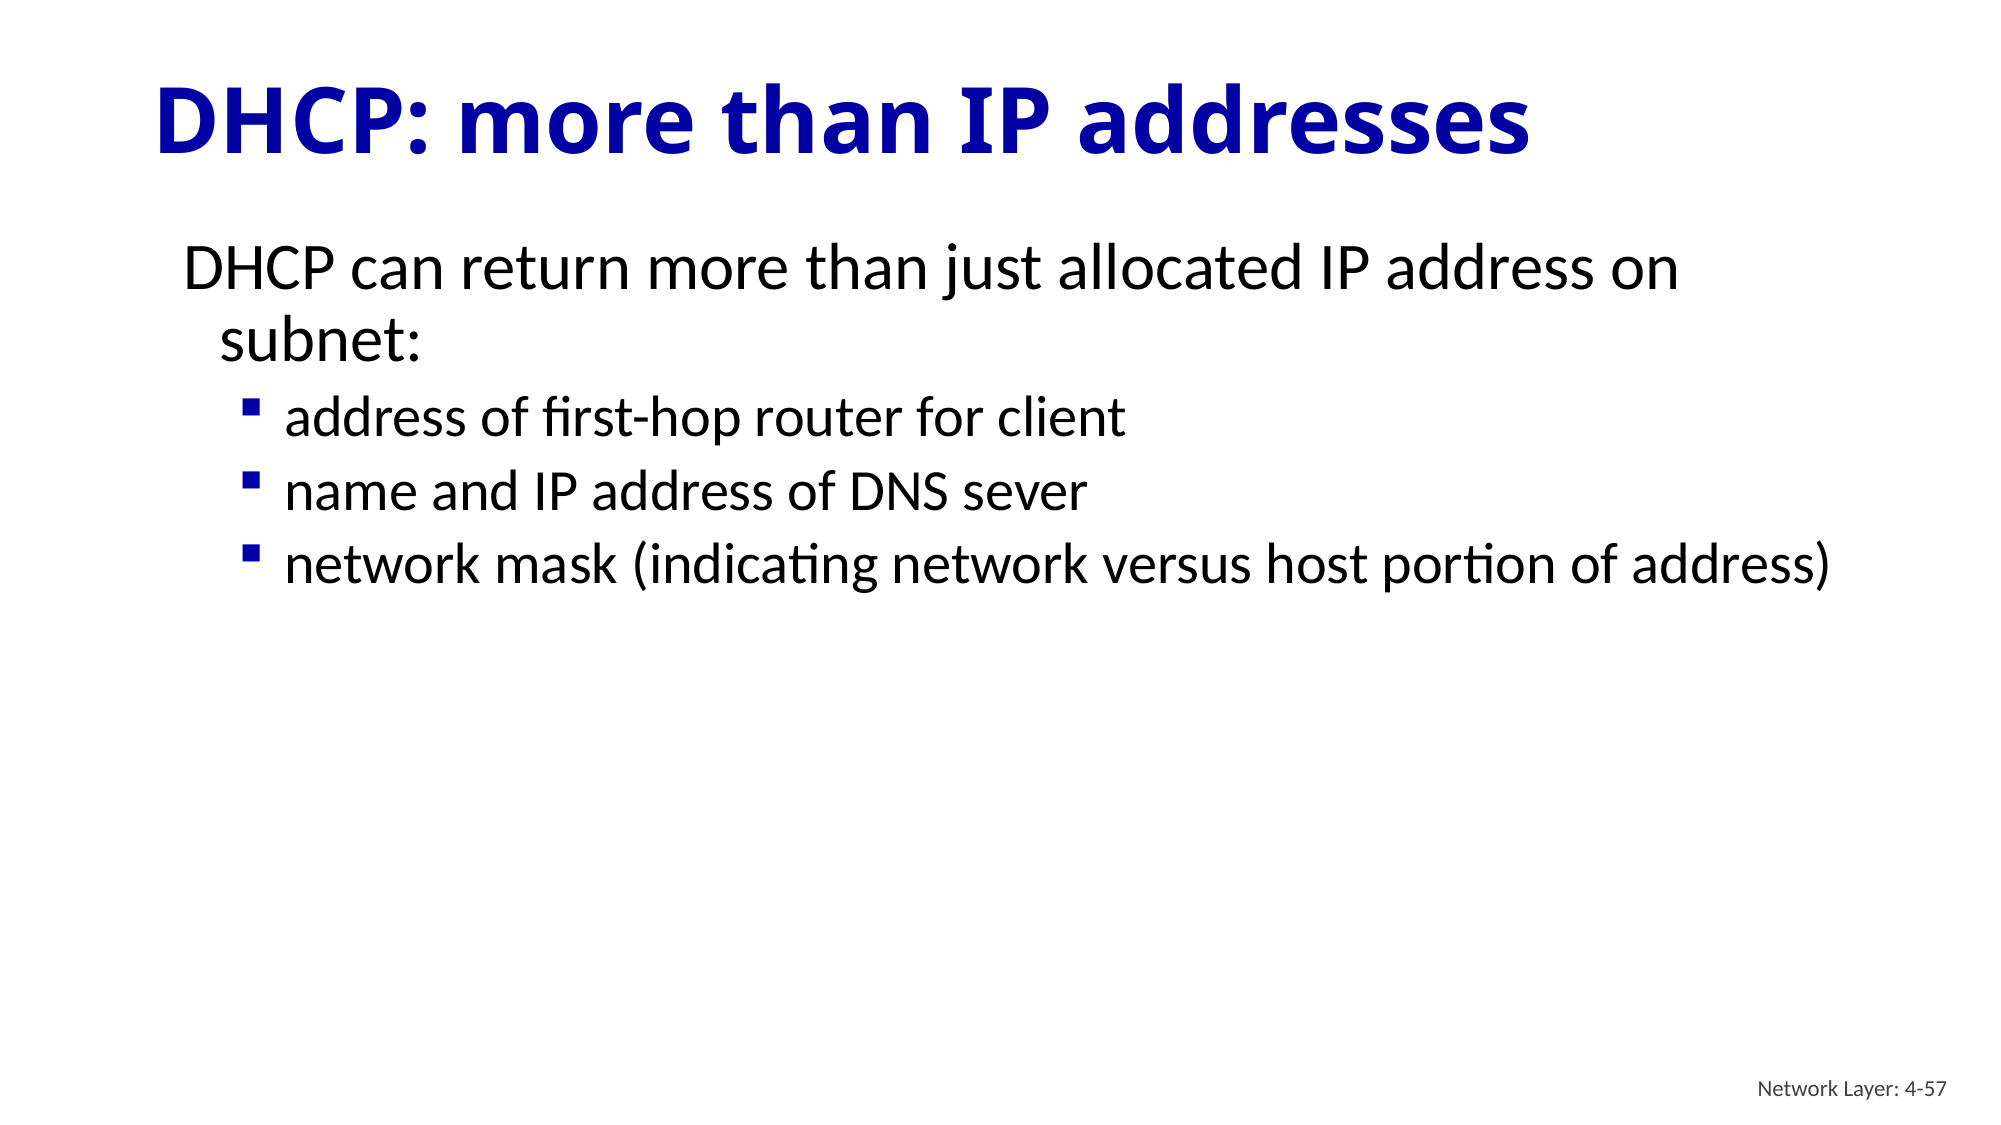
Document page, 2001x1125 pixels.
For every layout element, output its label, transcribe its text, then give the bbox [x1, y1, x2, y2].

text_box DHCP can return more than just allocated IP address on subnet: address of first-hop router for client name and IP address of DNS sever network mask (indicating network versus host portion of address) [146, 224, 1911, 946]
text_box DHCP: more than IP addresses [137, 51, 1863, 198]
text_box Network Layer: 4-57 [1512, 1056, 1963, 1117]
